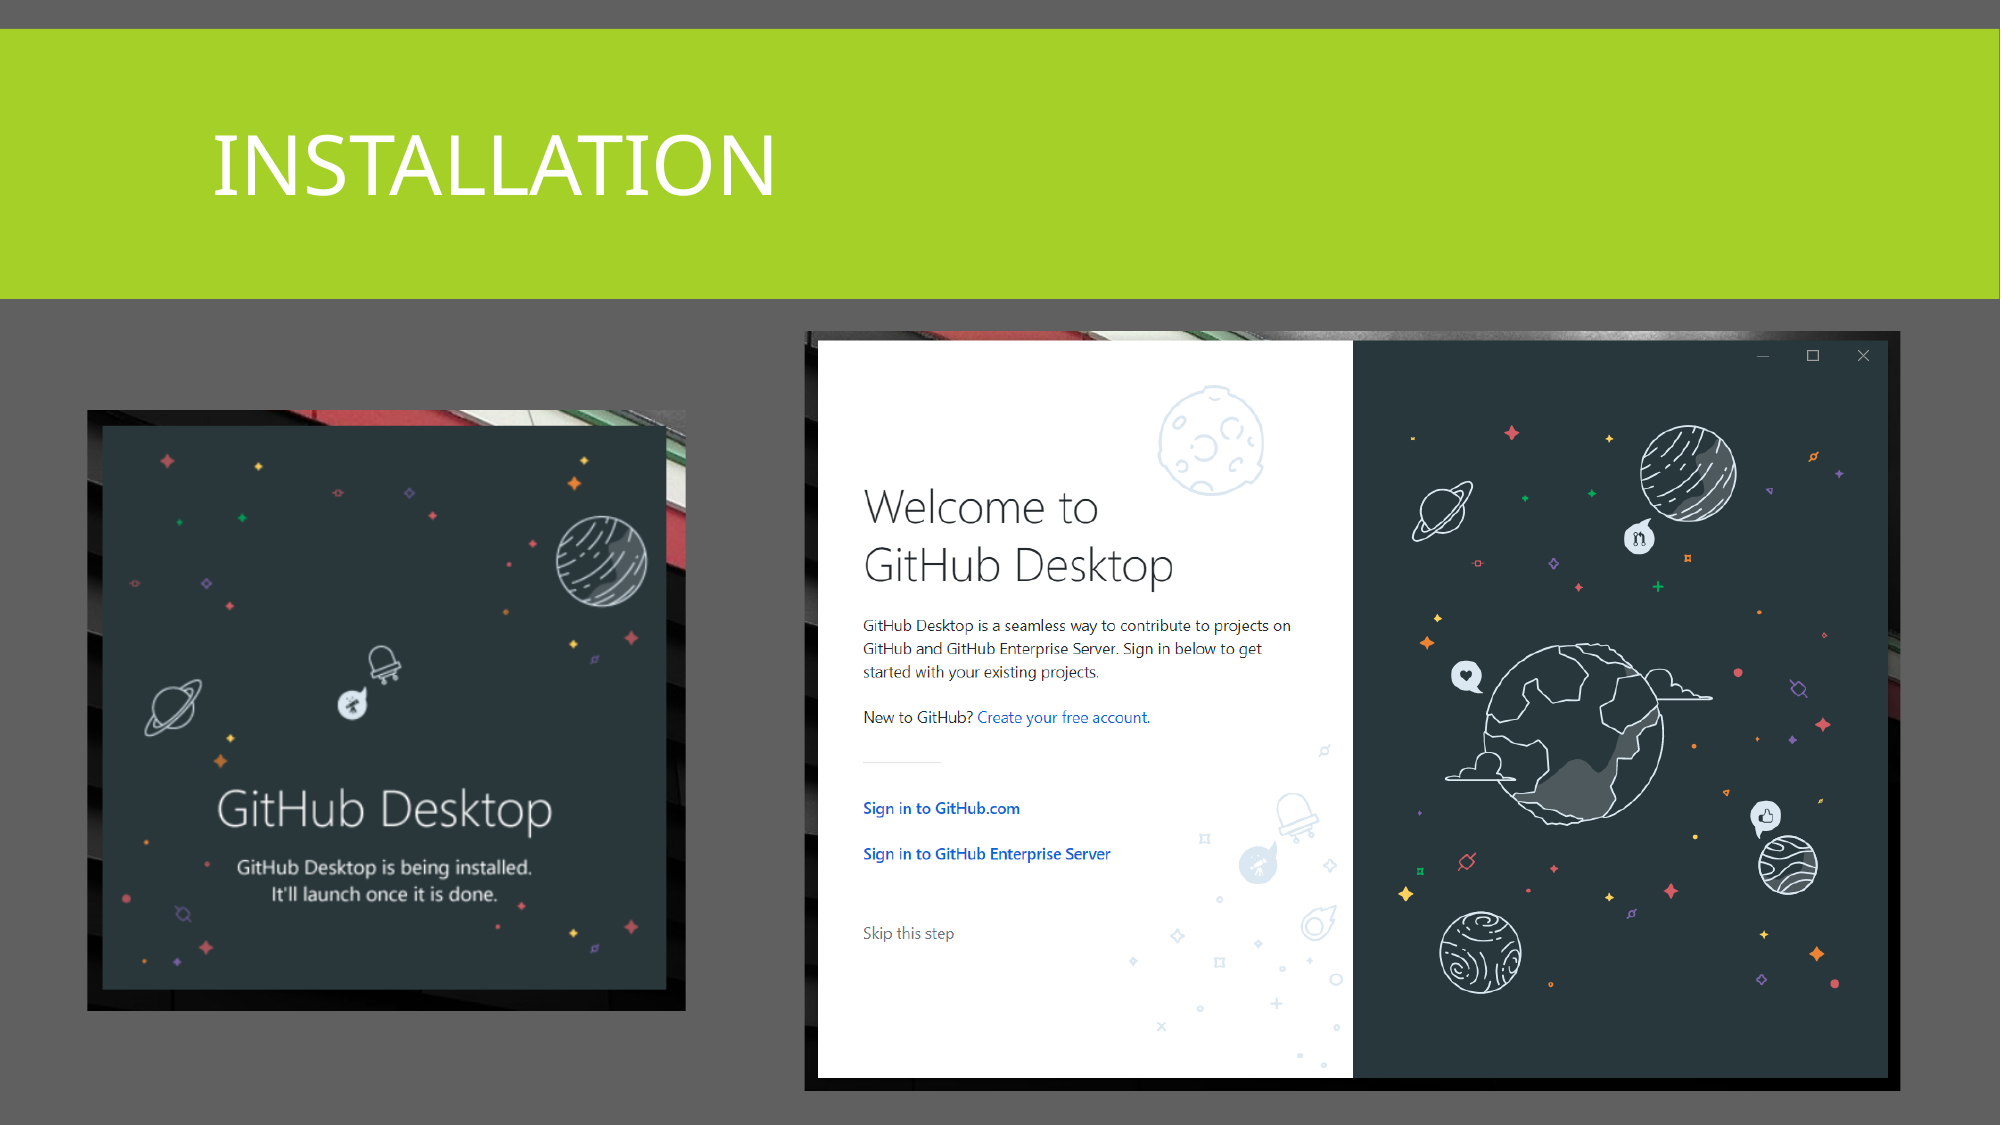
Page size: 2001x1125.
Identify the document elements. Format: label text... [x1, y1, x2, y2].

picture [804, 330, 1901, 1091]
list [87, 410, 686, 1012]
title installation [197, 46, 1803, 295]
